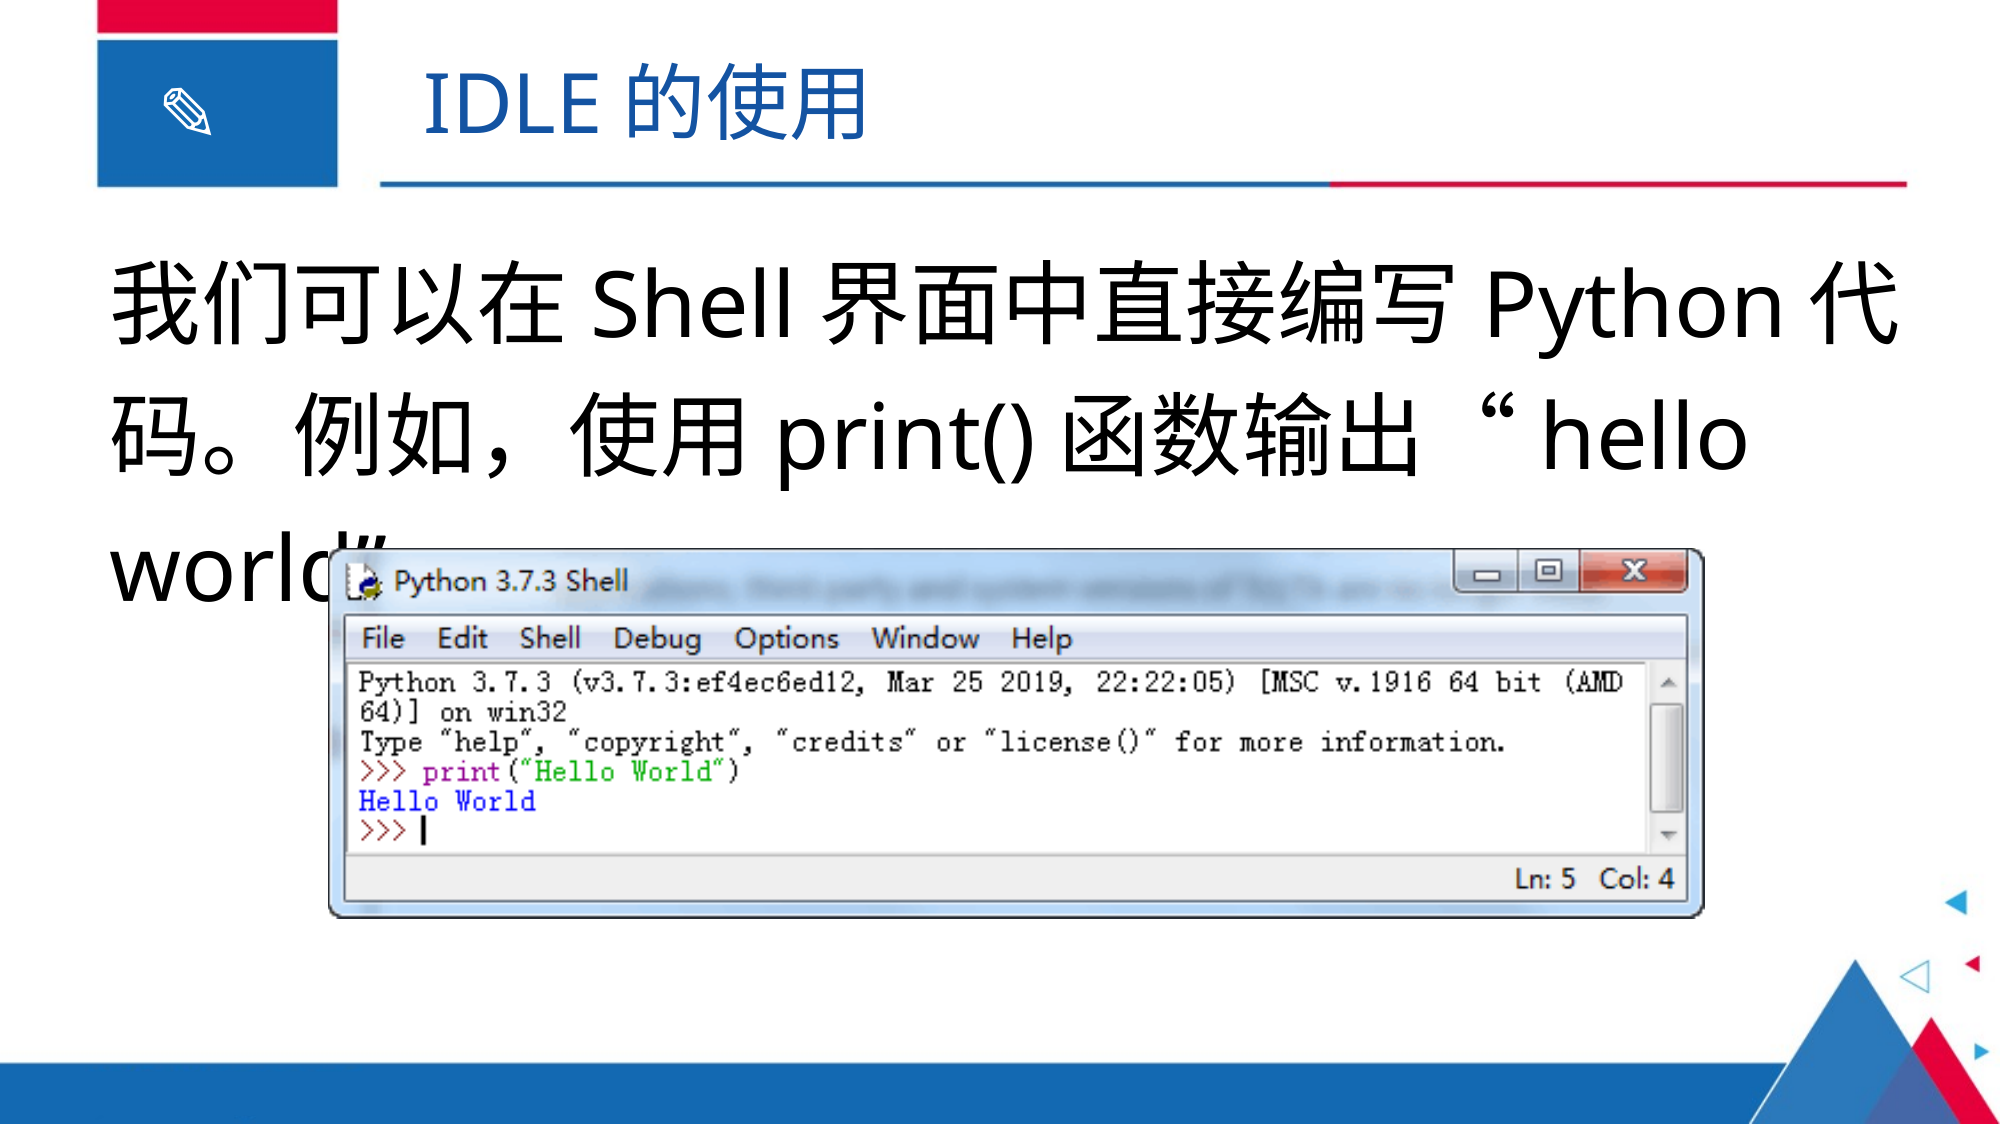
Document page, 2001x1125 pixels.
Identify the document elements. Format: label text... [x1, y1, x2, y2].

text_box IDLE的使用 [409, 43, 1292, 158]
text_box 我们可以在Shell界面中直接编写Python代码。例如，使用print()函数输出“hello world”。 [94, 216, 1938, 628]
picture [0, 0, 2000, 1124]
